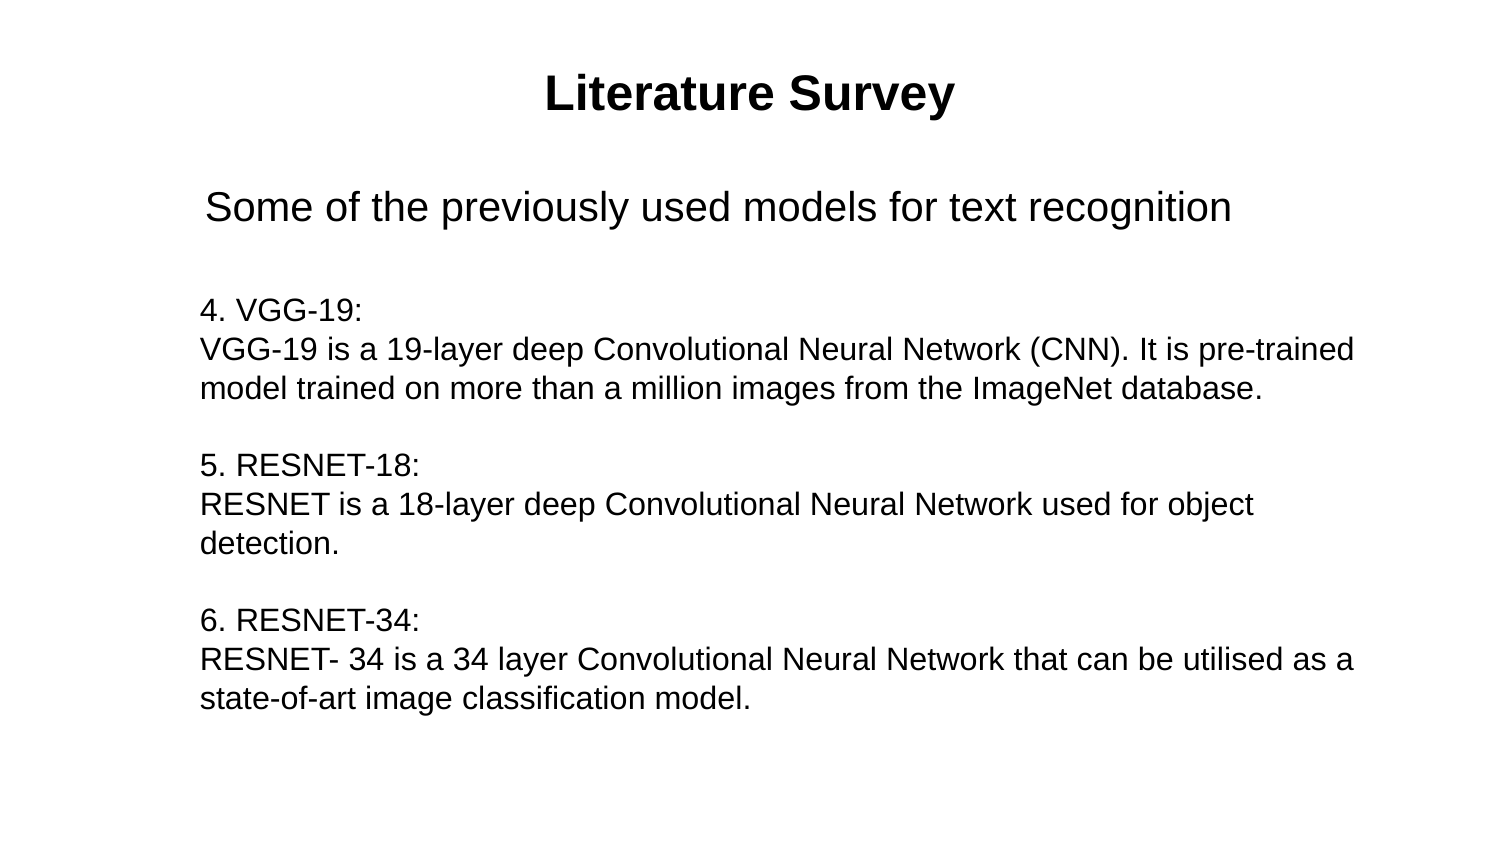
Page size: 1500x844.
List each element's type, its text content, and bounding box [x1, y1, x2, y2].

text_box Some of the previously used models for text recognition [184, 151, 1316, 258]
text_box 4. VGG-19: VGG-19 is a 19-layer deep Convolutional Neural Network (CNN). It is pre-trained model trained on more than a million images from the ImageNet database. 5. RESNET-18: RESNET is a 18-layer deep Convolutional Neural Network used for object detection. 6. RESNET-34: RESNET- 34 is a 34 layer Convolutional Neural Network that can be utilised as a state-of-art image classification model. [184, 332, 1393, 674]
title Literature Survey [75, 60, 1425, 121]
